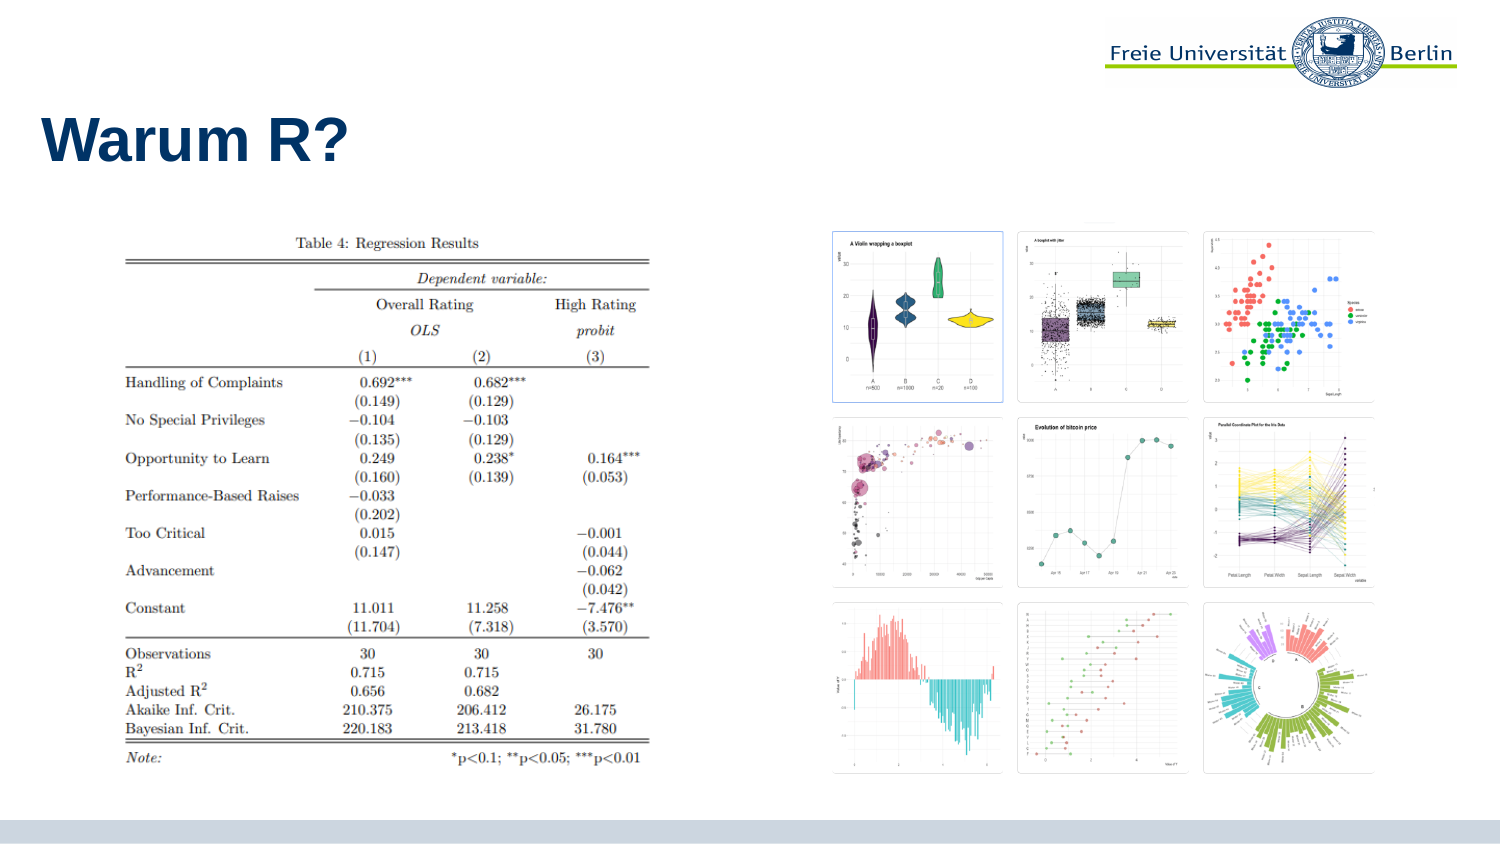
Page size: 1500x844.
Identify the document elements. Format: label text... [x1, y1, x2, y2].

title Warum R? [40, 116, 1460, 170]
picture [1105, 17, 1457, 88]
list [92, 222, 686, 778]
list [801, 222, 1420, 778]
